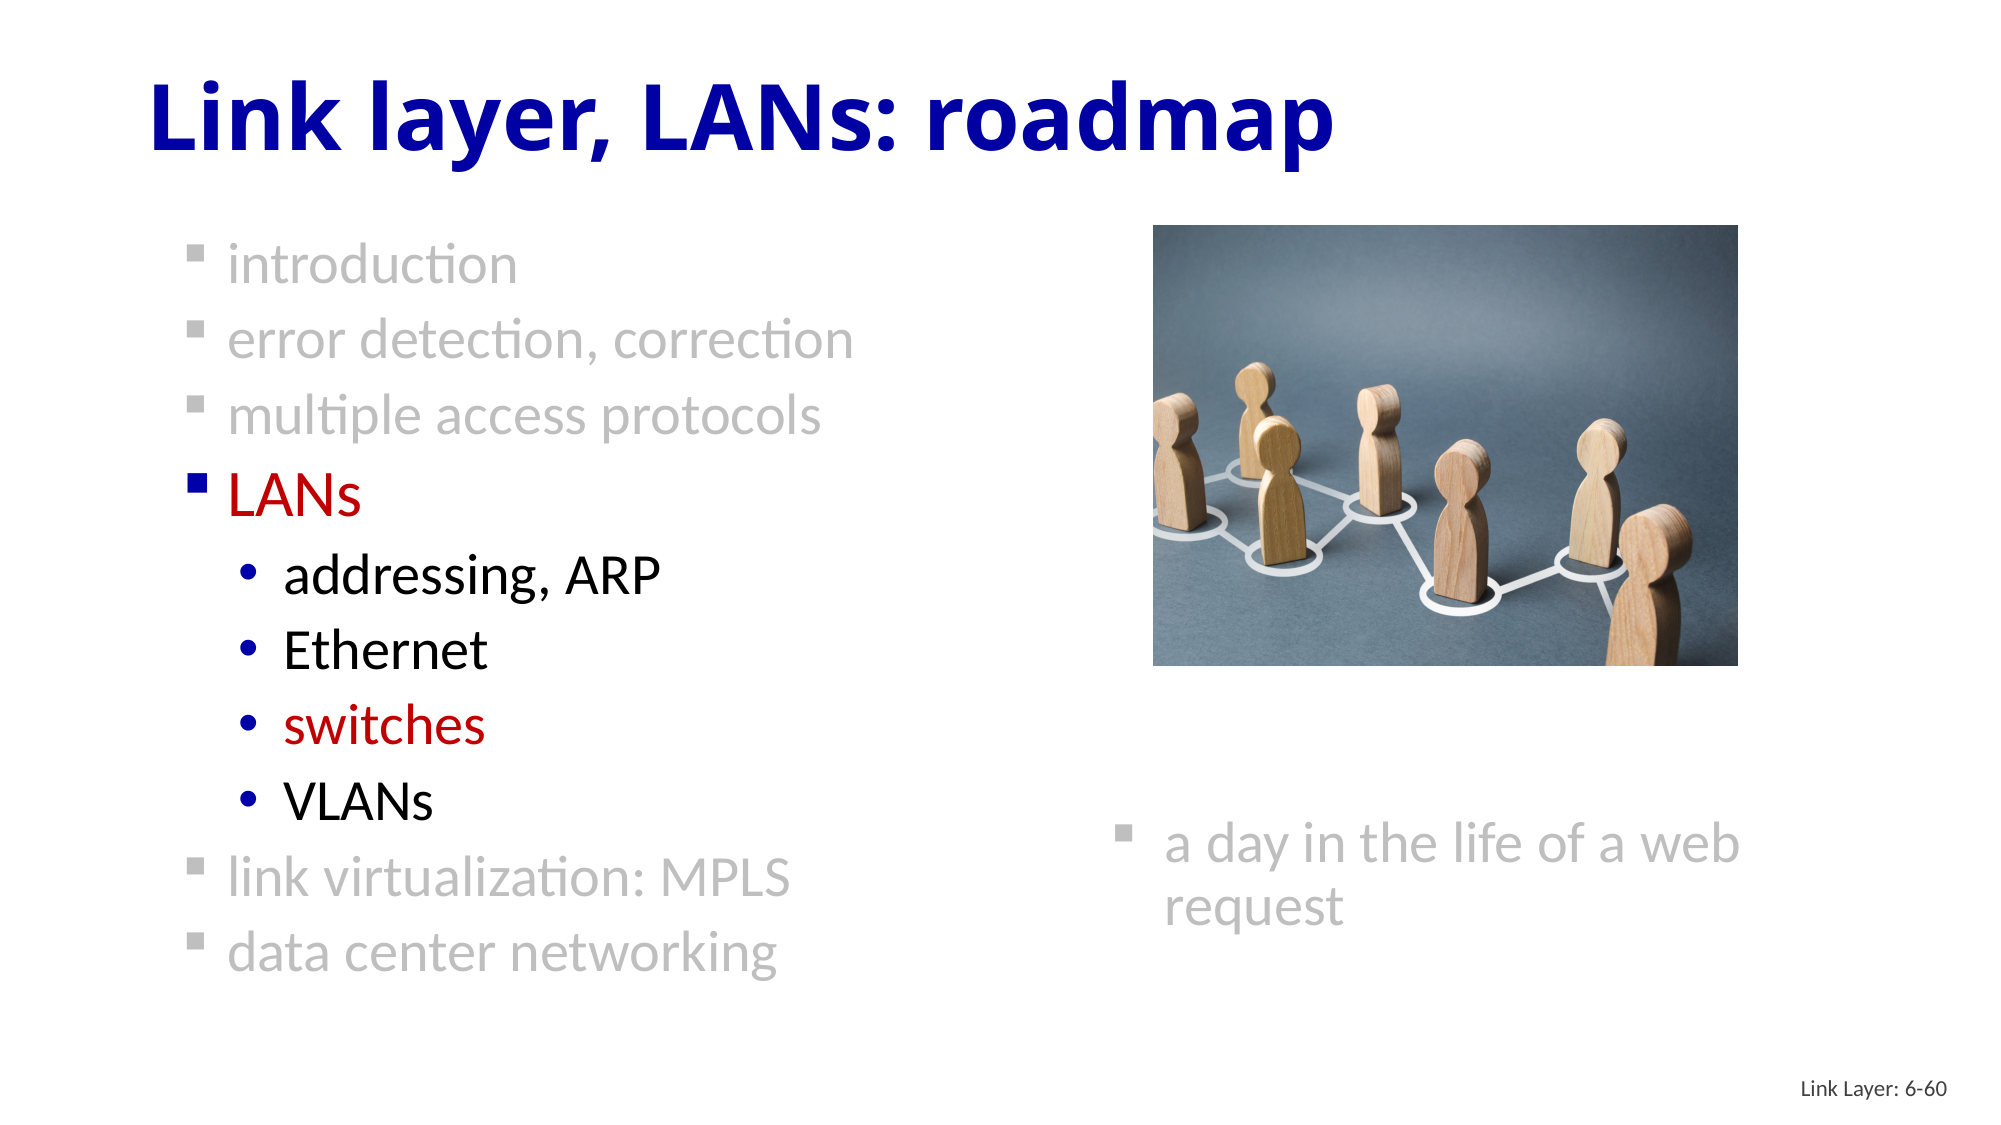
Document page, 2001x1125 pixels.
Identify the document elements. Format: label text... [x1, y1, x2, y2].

slide_number Link Layer: 6-60 [1512, 1056, 1963, 1117]
text_box a day in the life of a web request [1080, 804, 1907, 966]
title Link layer, LANs: roadmap [131, 47, 1856, 195]
text_box introduction error detection, correction multiple access protocols LANs addressing, ARP Ethernet switches VLANs link virtualization: MPLS data center networking [165, 225, 1080, 1053]
picture [1153, 225, 1738, 666]
